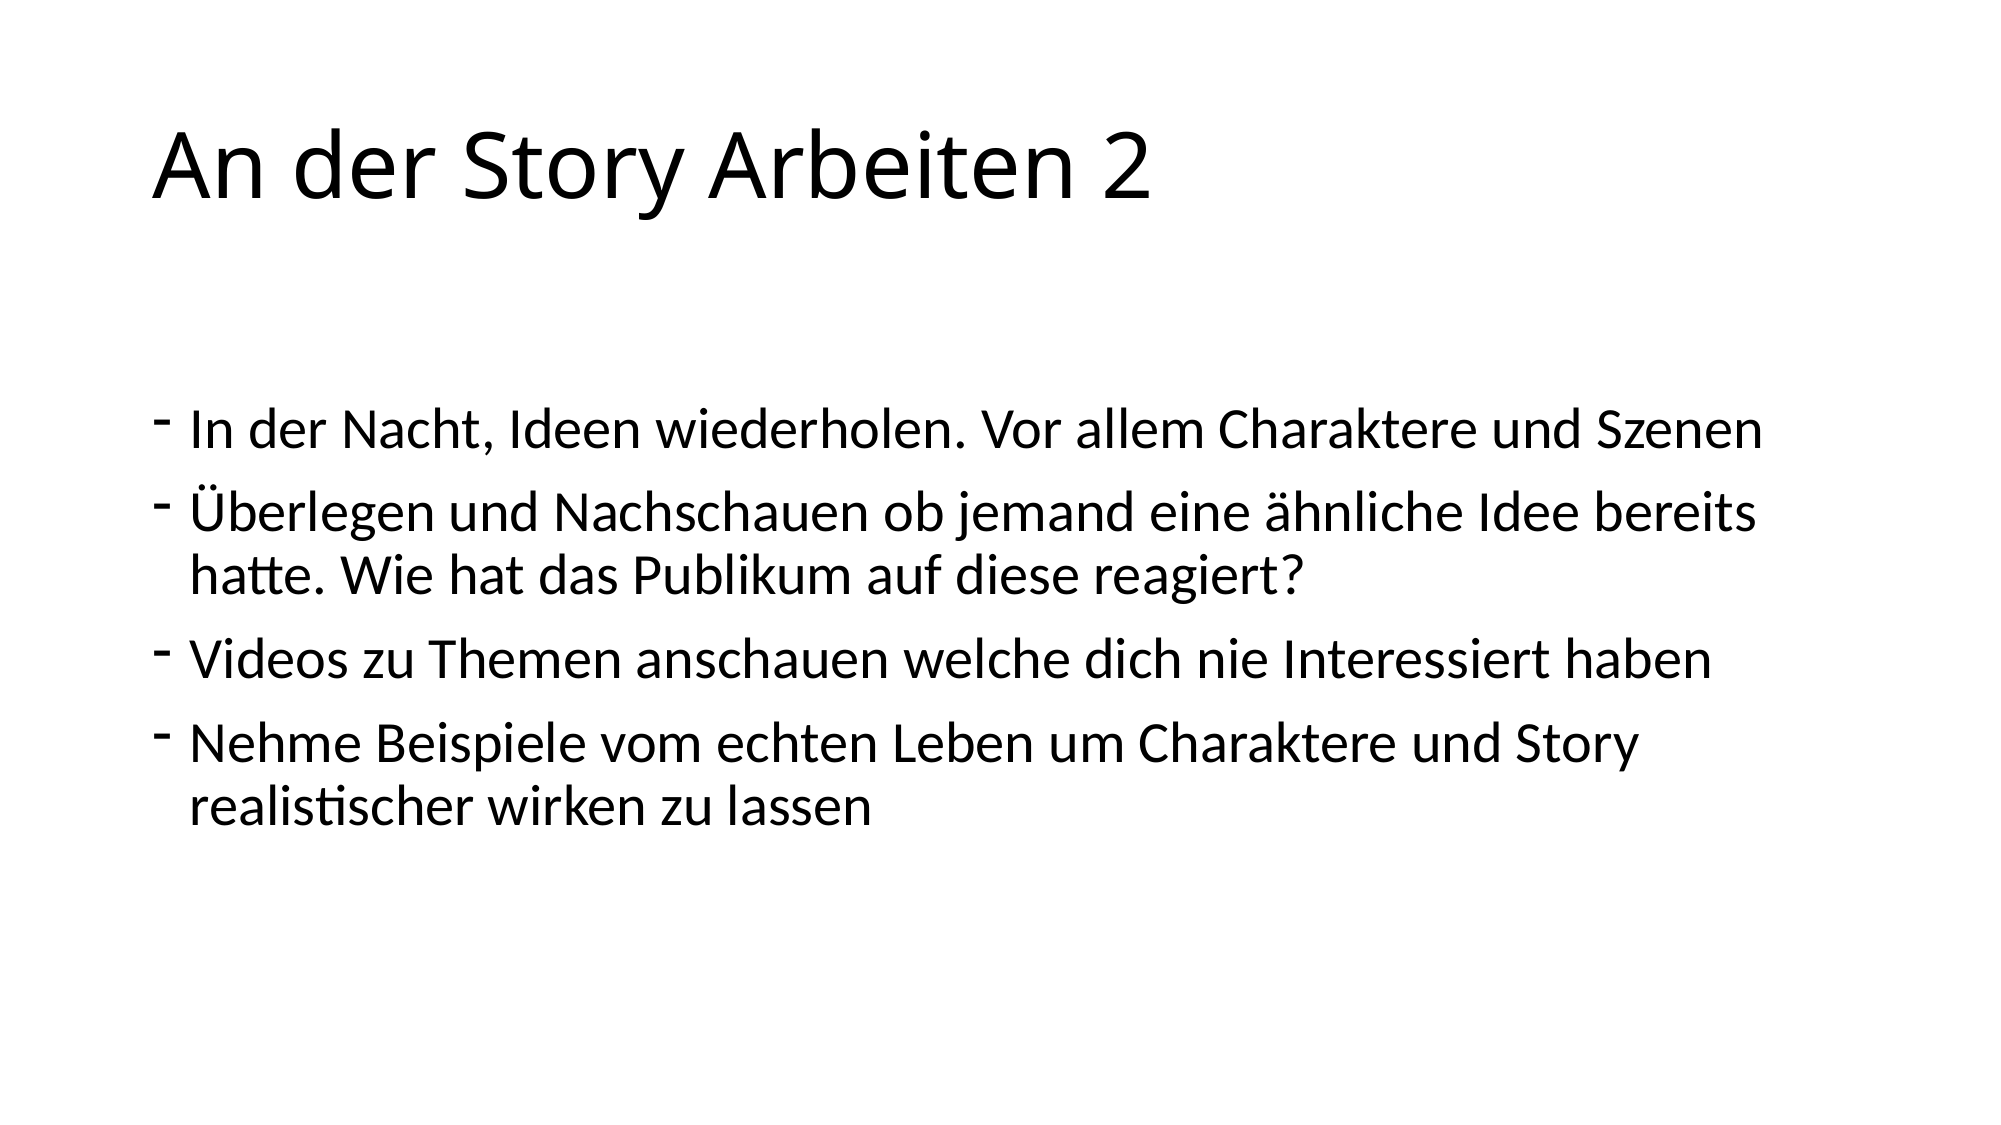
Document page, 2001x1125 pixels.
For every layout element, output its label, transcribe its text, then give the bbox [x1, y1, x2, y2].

title An der Story Arbeiten 2 [137, 59, 1863, 278]
list In der Nacht, Ideen wiederholen. Vor allem Charaktere und Szenen Überlegen und Nachschauen ob jemand eine ähnliche Idee bereits hatte. Wie hat das Publikum auf diese reagiert? Videos zu Themen anschauen welche dich nie Interessiert haben Nehme Beispiele vom echten Leben um Charaktere und Story realistischer wirken zu lassen [137, 299, 1863, 1014]
